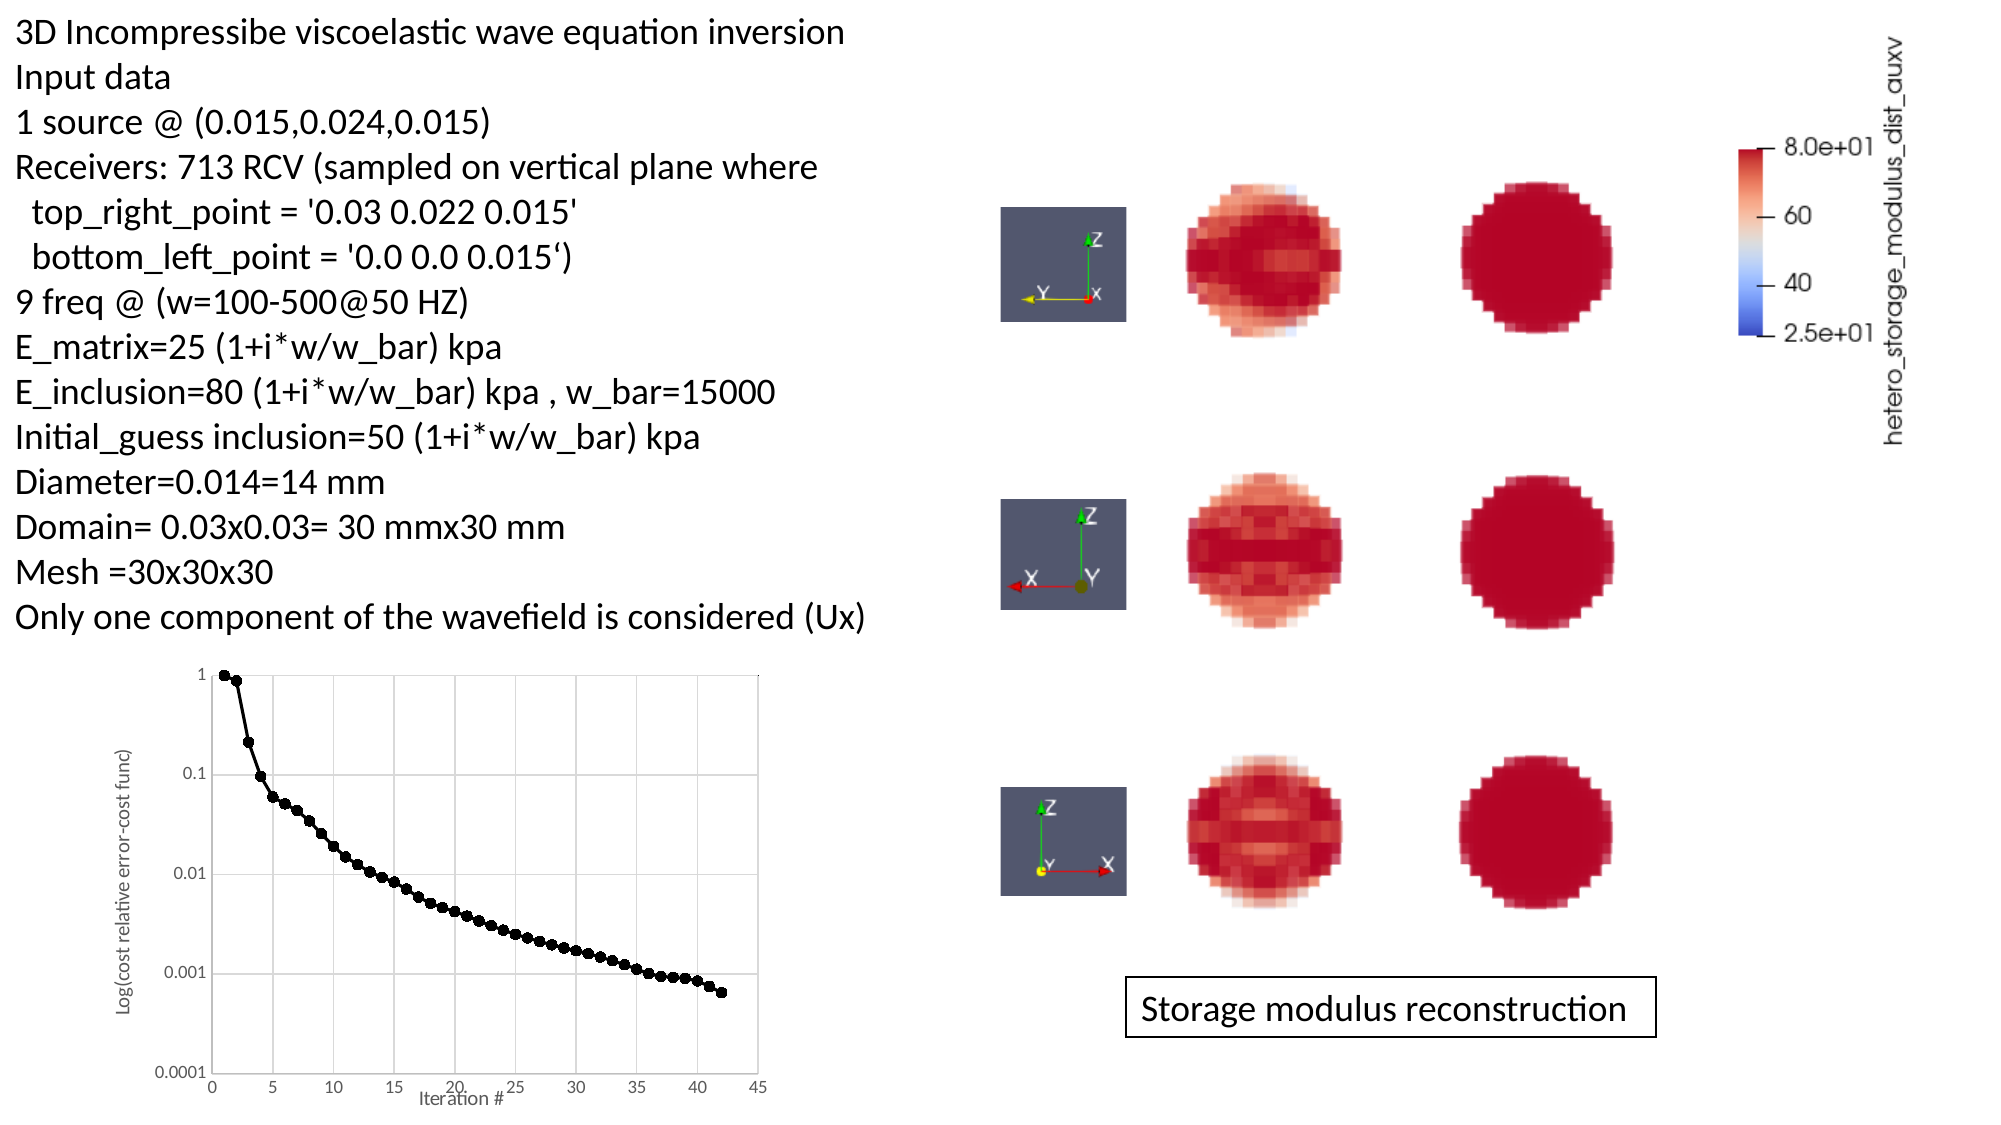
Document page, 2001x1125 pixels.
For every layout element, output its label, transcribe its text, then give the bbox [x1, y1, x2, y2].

text_box 3D Incompressibe viscoelastic wave equation inversion Input data 1 source @ (0.015,0.024,0.015) Receivers: 713 RCV (sampled on vertical plane where top_right_point = '0.03 0.022 0.015' bottom_left_point = '0.0 0.0 0.015‘) 9 freq @ (w=100-500@50 HZ) E_matrix=25 (1+i*w/w_bar) kpa E_inclusion=80 (1+i*w/w_bar) kpa , w_bar=15000 Initial_guess inclusion=50 (1+i*w/w_bar) kpa Diameter=0.014=14 mm Domain= 0.03x0.03= 30 mmx30 mm Mesh =30x30x30 Only one component of the wavefield is considered (Ux) [0, 0, 921, 690]
picture [1000, 787, 1127, 896]
picture [1159, 149, 1358, 372]
picture [1000, 499, 1127, 610]
picture [1000, 207, 1127, 322]
picture [1424, 734, 1650, 946]
picture [1180, 446, 1356, 658]
chart [77, 657, 796, 1117]
text_box Storage modulus reconstruction [1125, 976, 1657, 1038]
picture [1426, 22, 1922, 666]
picture [1174, 733, 1356, 932]
